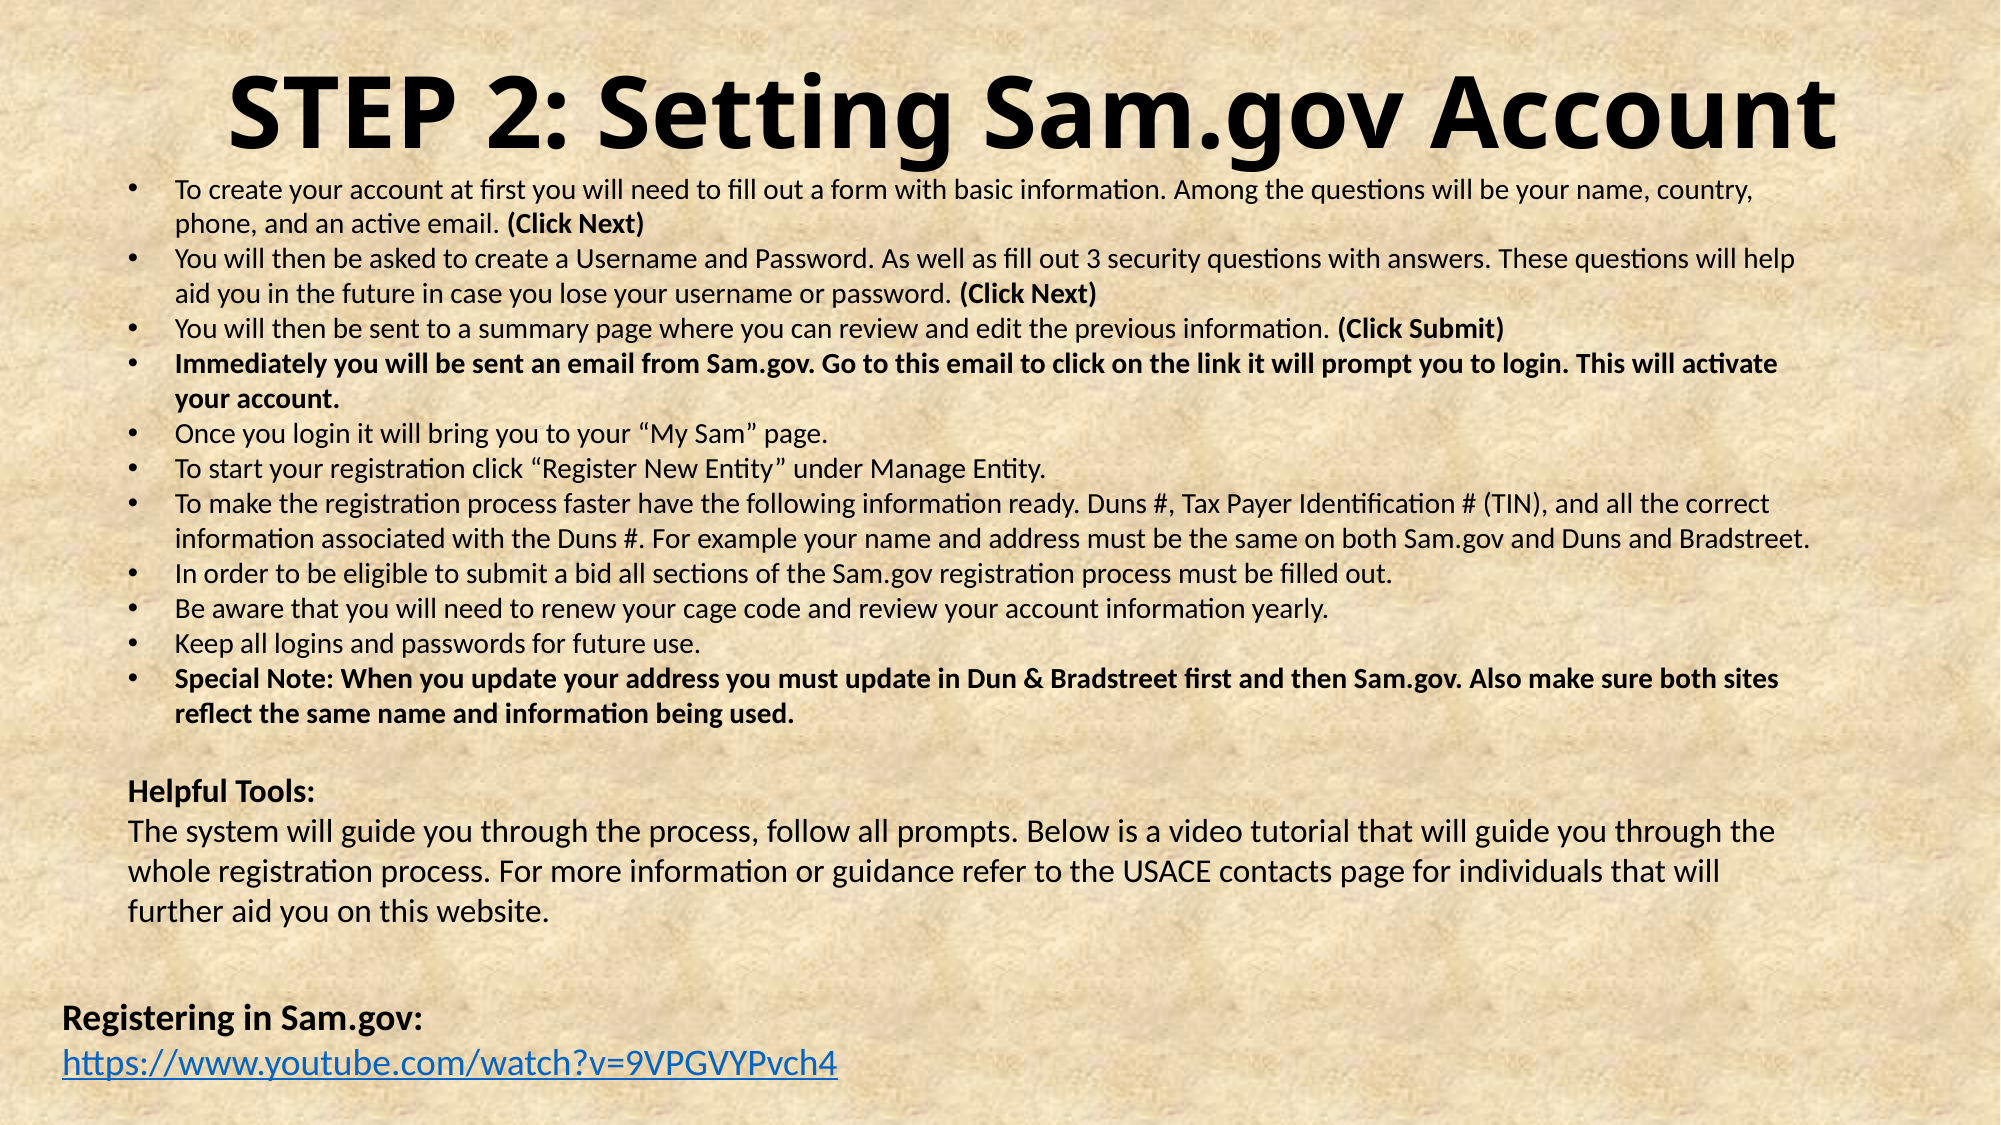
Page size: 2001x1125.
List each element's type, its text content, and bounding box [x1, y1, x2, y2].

picture [0, 0, 2001, 1125]
text_box To create your account at first you will need to fill out a form with basic information. Among the questions will be your name, country, phone, and an active email. (Click Next) You will then be asked to create a Username and Password. As well as fill out 3 security questions with answers. These questions will help aid you in the future in case you lose your username or password. (Click Next) You will then be sent to a summary page where you can review and edit the previous information. (Click Submit) Immediately you will be sent an email from Sam.gov. Go to this email to click on the link it will prompt you to login. This will activate your account. Once you login it will bring you to your “My Sam” page. To start your registration click “Register New Entity” under Manage Entity. To make the registration process faster have the following information ready. Duns #, Tax Payer Identification # (TIN), and all the correct information associated with the Duns #. For example your name and address must be the same on both Sam.gov and Duns and Bradstreet. In order to be eligible to submit a bid all sections of the Sam.gov registration process must be filled out. Be aware that you will need to renew your cage code and review your account information yearly. Keep all logins and passwords for future use. Special Note: When you update your address you must update in Dun & Bradstreet first and then Sam.gov. Also make sure both sites reflect the same name and information being used. Helpful Tools: The system will guide you through the process, follow all prompts. Below is a video tutorial that will guide you through the whole registration process. For more information or guidance refer to the USACE contacts page for individuals that will further aid you on this website. [113, 162, 1833, 937]
title STEP 2: Setting Sam.gov Account [69, 7, 2000, 225]
text_box Registering in Sam.gov: https://www.youtube.com/watch?v=9VPGVYPvch4 [47, 985, 854, 1125]
